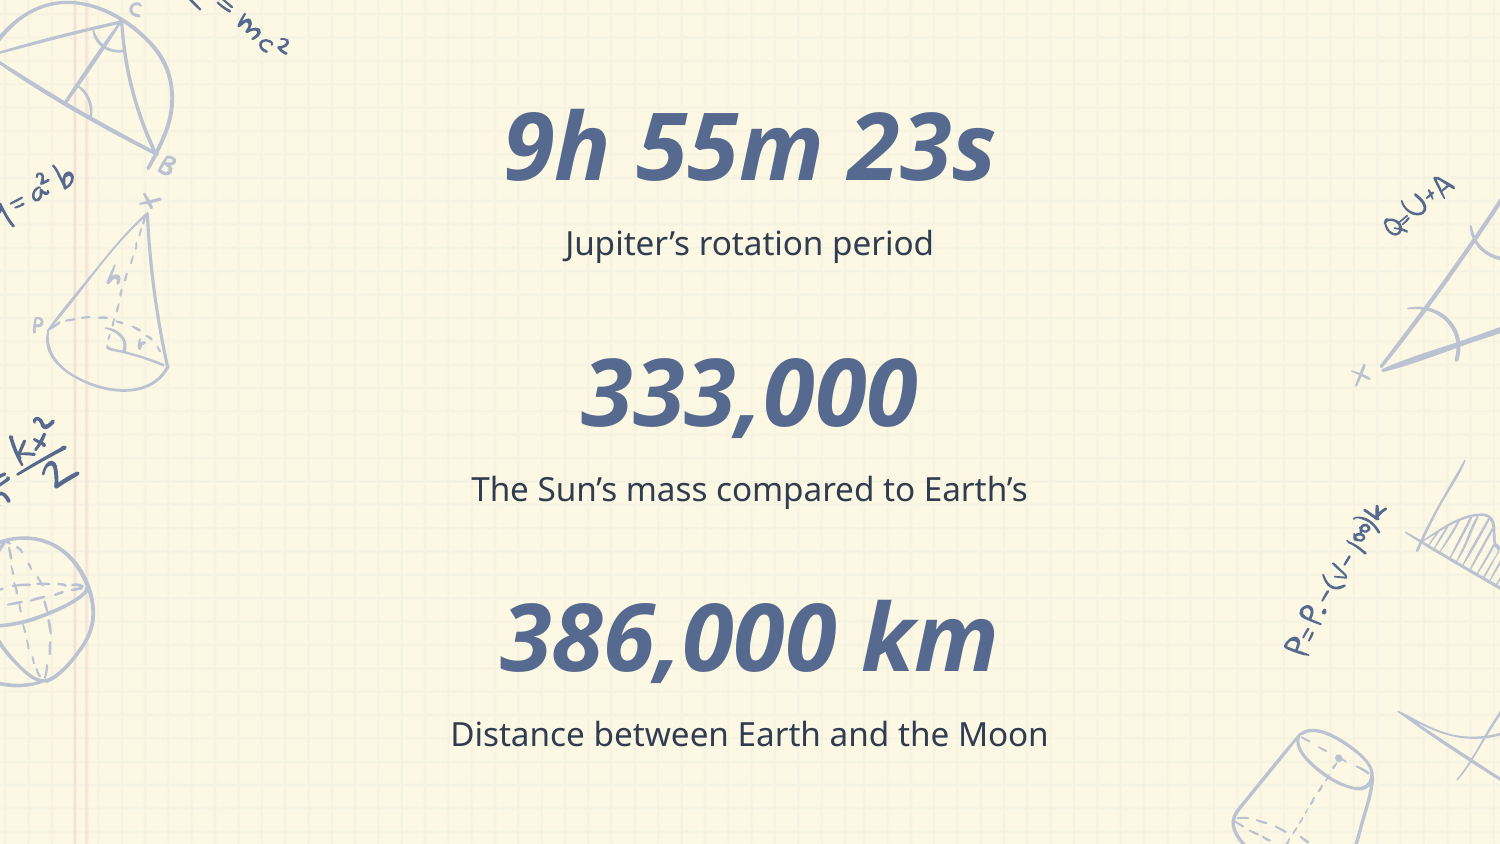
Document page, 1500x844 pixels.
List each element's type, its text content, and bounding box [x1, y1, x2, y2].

subtitle The Sun’s mass compared to Earth’s [364, 446, 1136, 511]
subtitle Jupiter’s rotation period [364, 215, 1136, 265]
title 333,000 [364, 333, 1136, 446]
title 9h 55m 23s [364, 88, 1136, 215]
title 386,000 km [364, 578, 1136, 691]
subtitle Distance between Earth and the Moon [364, 691, 1136, 756]
